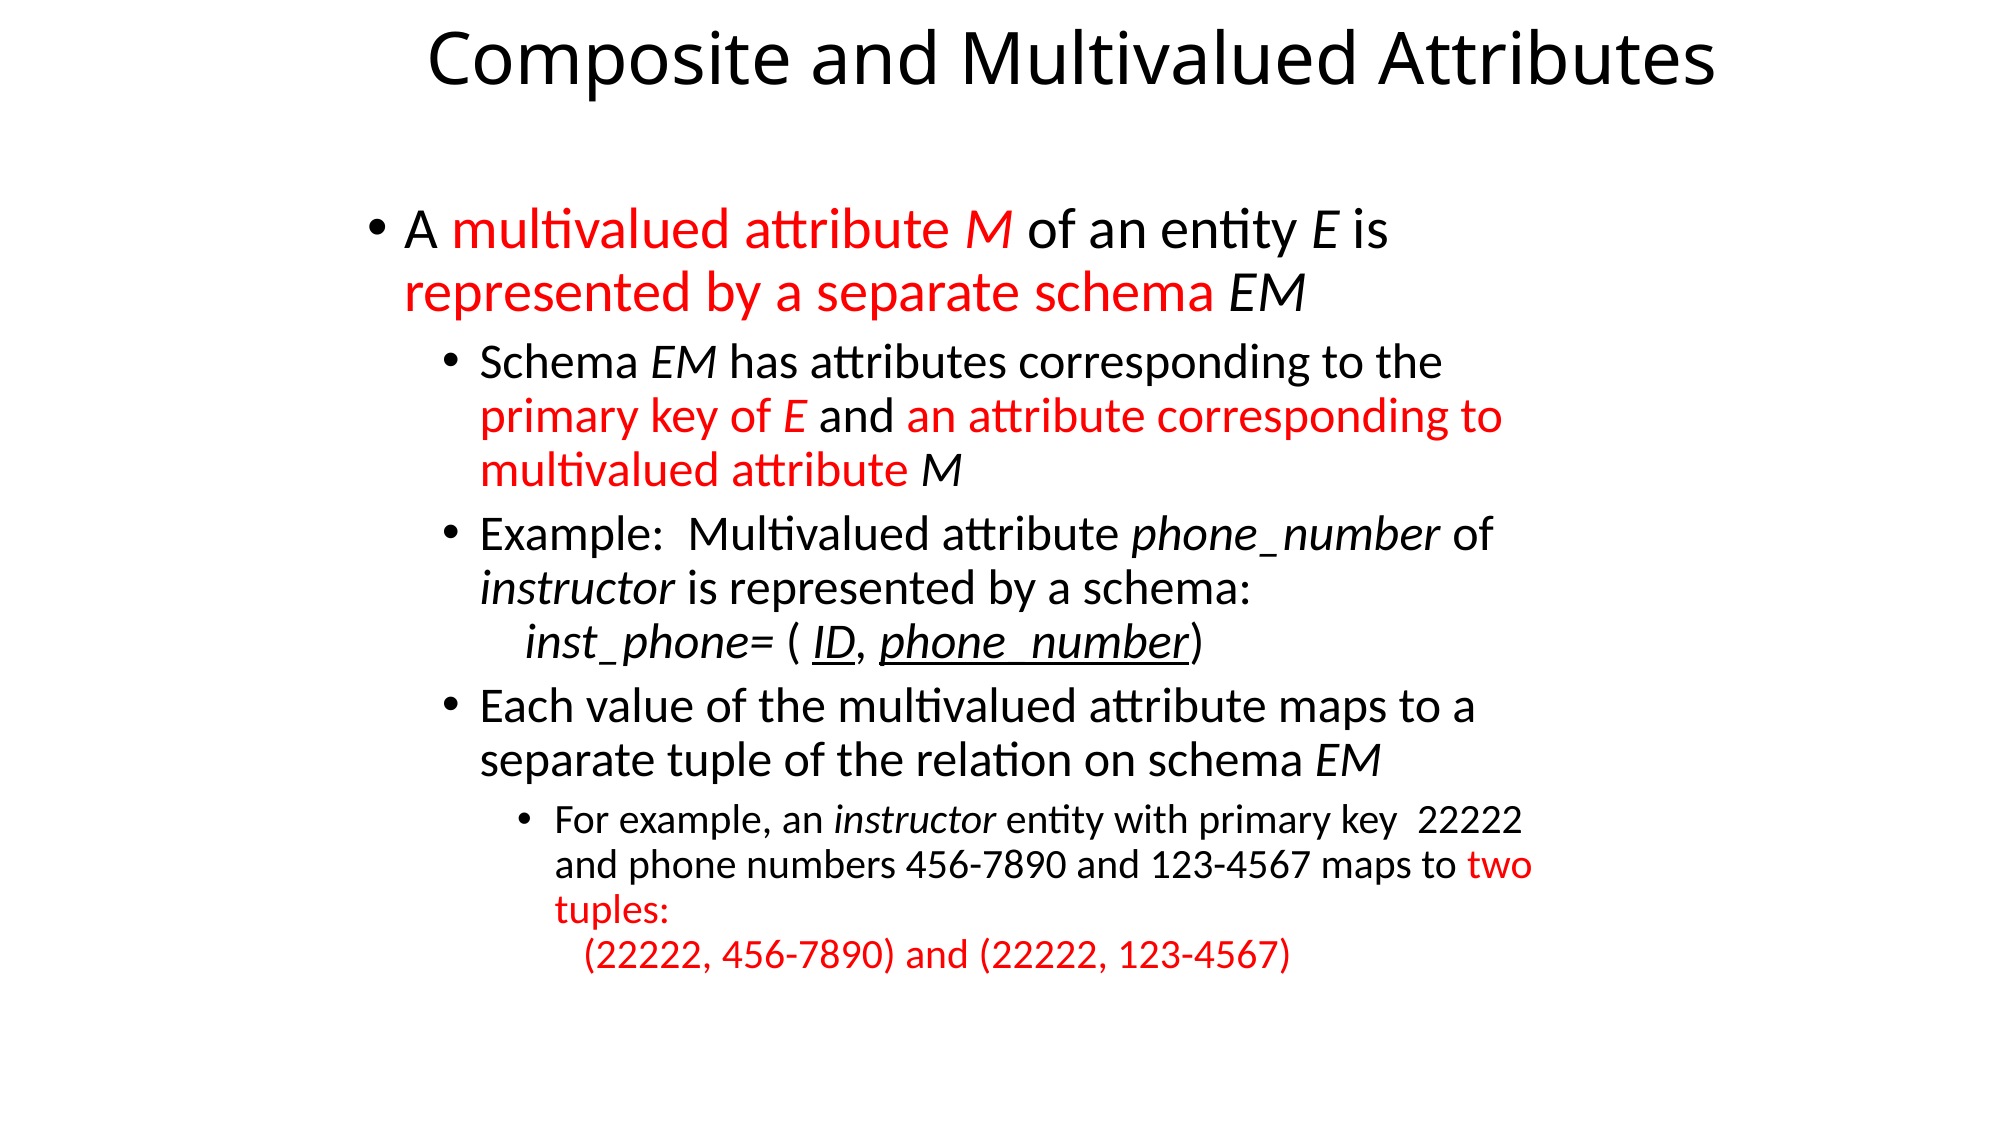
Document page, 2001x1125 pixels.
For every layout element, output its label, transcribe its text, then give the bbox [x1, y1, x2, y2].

list A multivalued attribute M of an entity E is represented by a separate schema EM Schema EM has attributes corresponding to the primary key of E and an attribute corresponding to multivalued attribute M Example: Multivalued attribute phone_number of instructor is represented by a schema: inst_phone= ( ID, phone_number) Each value of the multivalued attribute maps to a separate tuple of the relation on schema EM For example, an instructor entity with primary key 22222 and phone numbers 456-7890 and 123-4567 maps to two tuples: (22222, 456-7890) and (22222, 123-4567) [352, 191, 1611, 1038]
title Composite and Multivalued Attributes [410, 10, 1736, 111]
